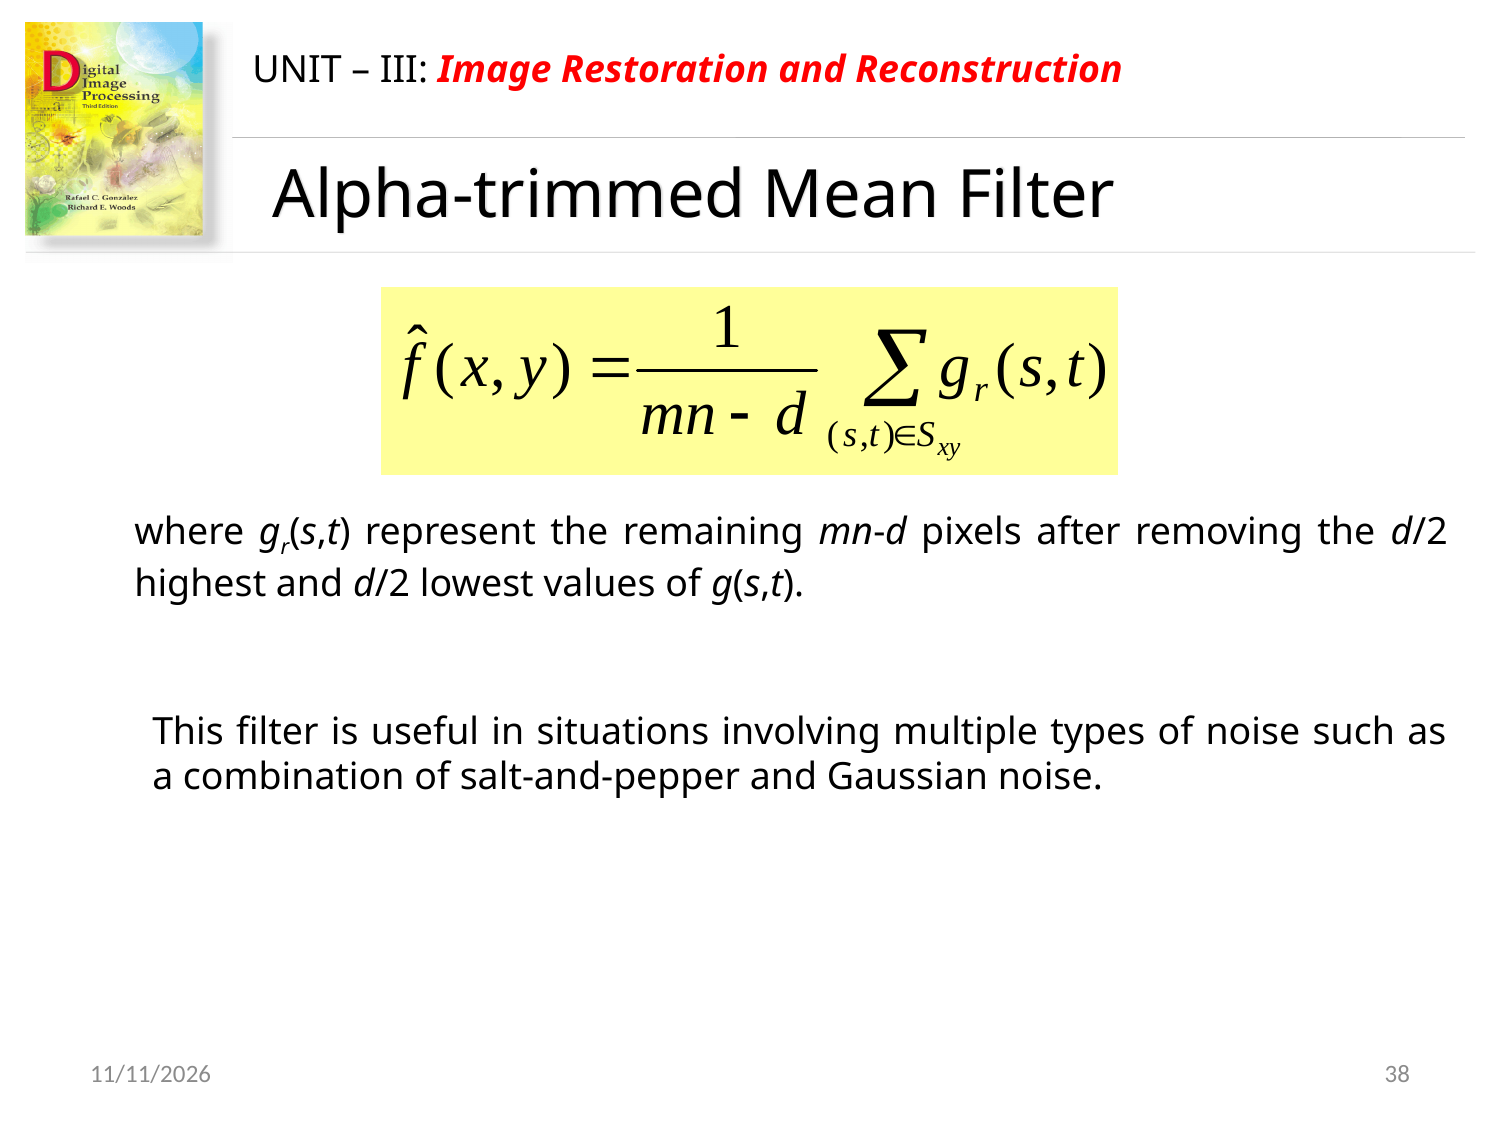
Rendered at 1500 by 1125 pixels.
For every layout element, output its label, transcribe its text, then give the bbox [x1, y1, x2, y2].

text_box This filter is useful in situations involving multiple types of noise such as a combination of salt-and-pepper and Gaussian noise. [137, 699, 1463, 805]
text_box where gr(s,t) represent the remaining mn-d pixels after removing the d/2 highest and d/2 lowest values of g(s,t). [119, 499, 1463, 611]
text_box Alpha-trimmed Mean Filter [258, 143, 1242, 239]
text_box 8/30/2023 [75, 1042, 425, 1103]
picture [24, 22, 233, 263]
text_box UNIT – III: Image Restoration and Reconstruction [237, 37, 1388, 98]
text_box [381, 286, 1119, 476]
slide_number 38 [1074, 1042, 1425, 1103]
